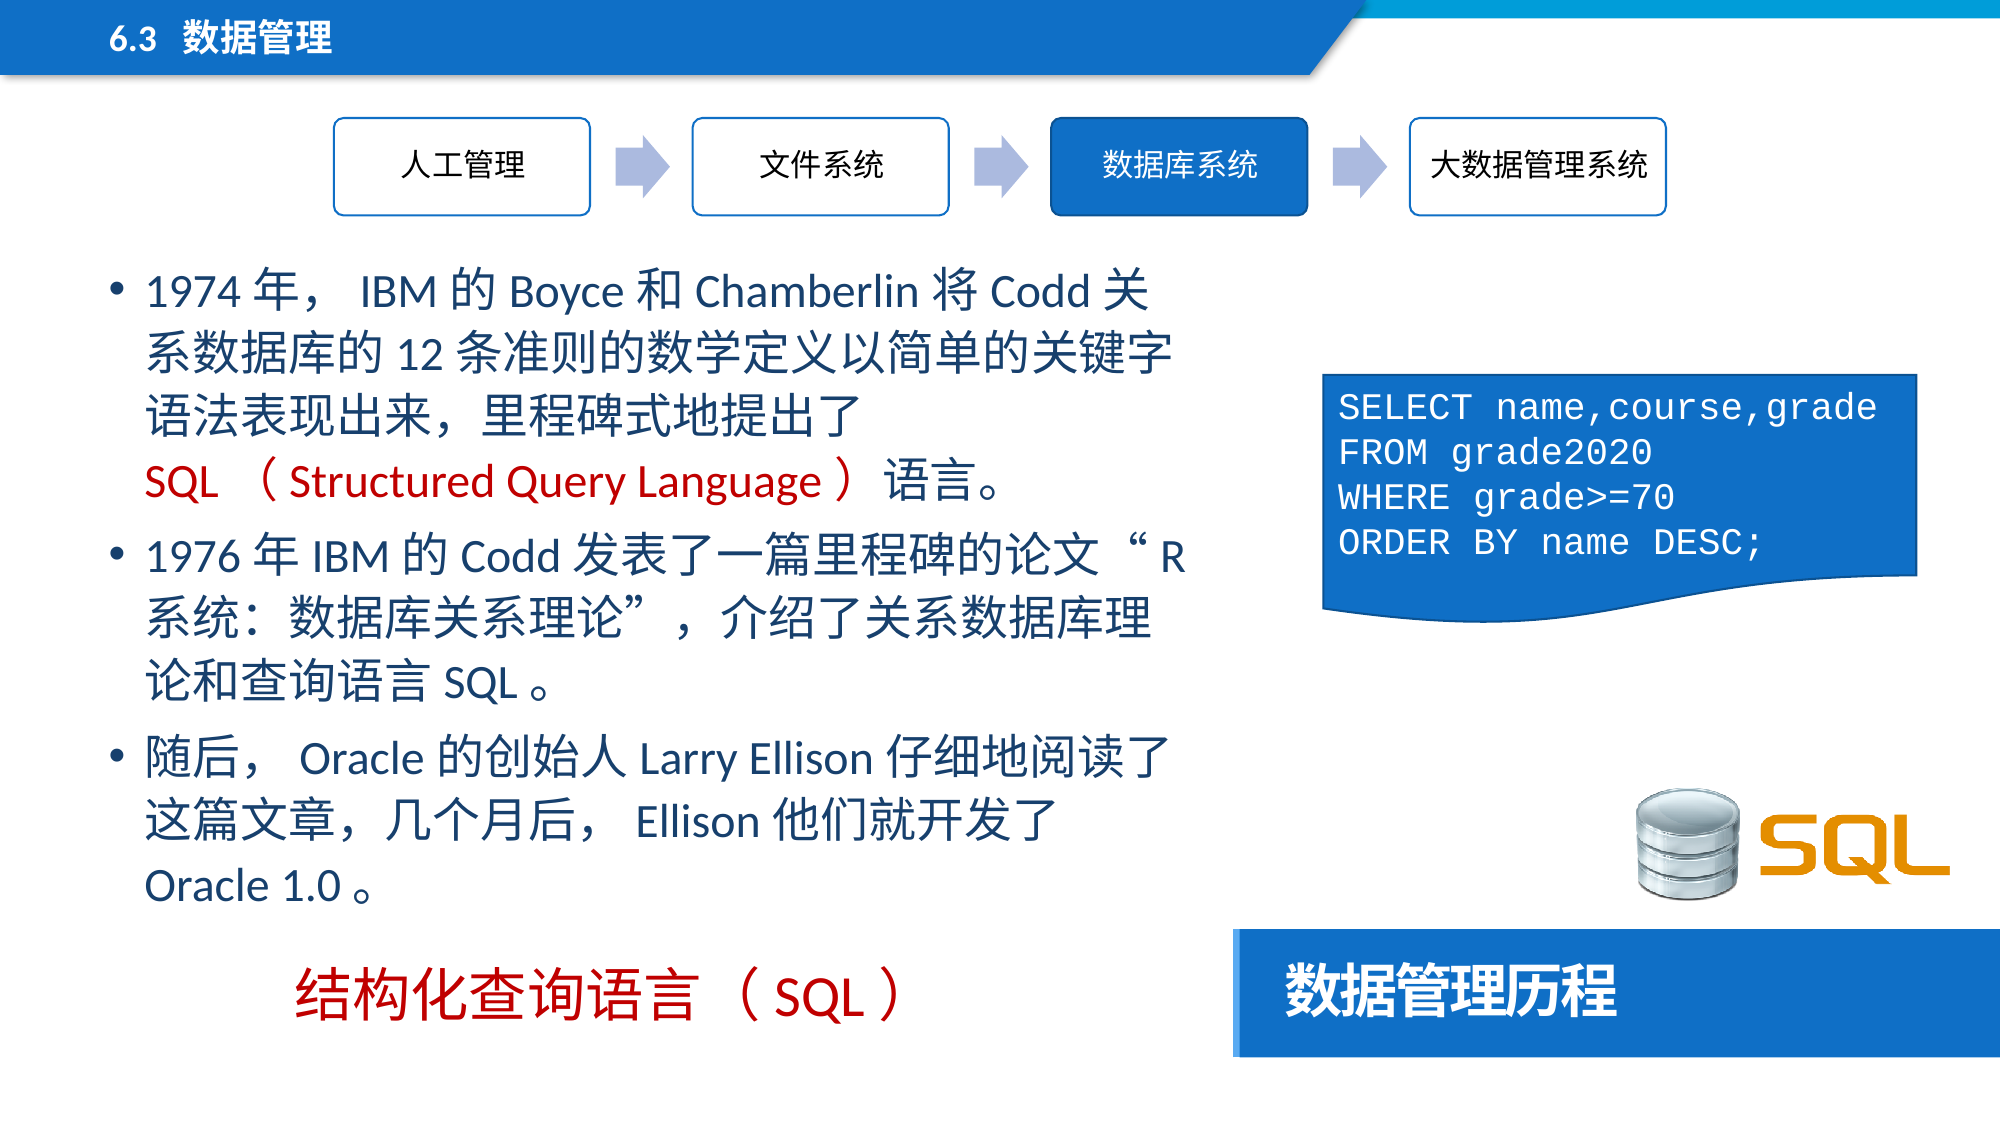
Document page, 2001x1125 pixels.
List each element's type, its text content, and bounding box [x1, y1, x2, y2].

text_box 1974年，IBM的Boyce和Chamberlin将Codd关系数据库的12条准则的数学定义以简单的关键字语法表现出来，里程碑式地提出了SQL（Structured Query Language）语言。 1976年IBM的Codd发表了一篇里程碑的论文“R系统：数据库关系理论”，介绍了关系数据库理论和查询语言SQL。 随后，Oracle的创始人Larry Ellison仔细地阅读了这篇文章，几个月后，Ellison他们就开发了Oracle 1.0。 [93, 246, 1207, 920]
text_box SELECT name,course,grade FROM grade2020 WHERE grade>=70 ORDER BY name DESC; [1322, 373, 1918, 623]
list 数据管理历程 [1239, 929, 2000, 1058]
list 6.3 数据管理 [93, 11, 1138, 68]
text_box 结构化查询语言（SQL） [279, 950, 952, 1036]
picture [1619, 784, 1973, 904]
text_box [333, 117, 1667, 216]
